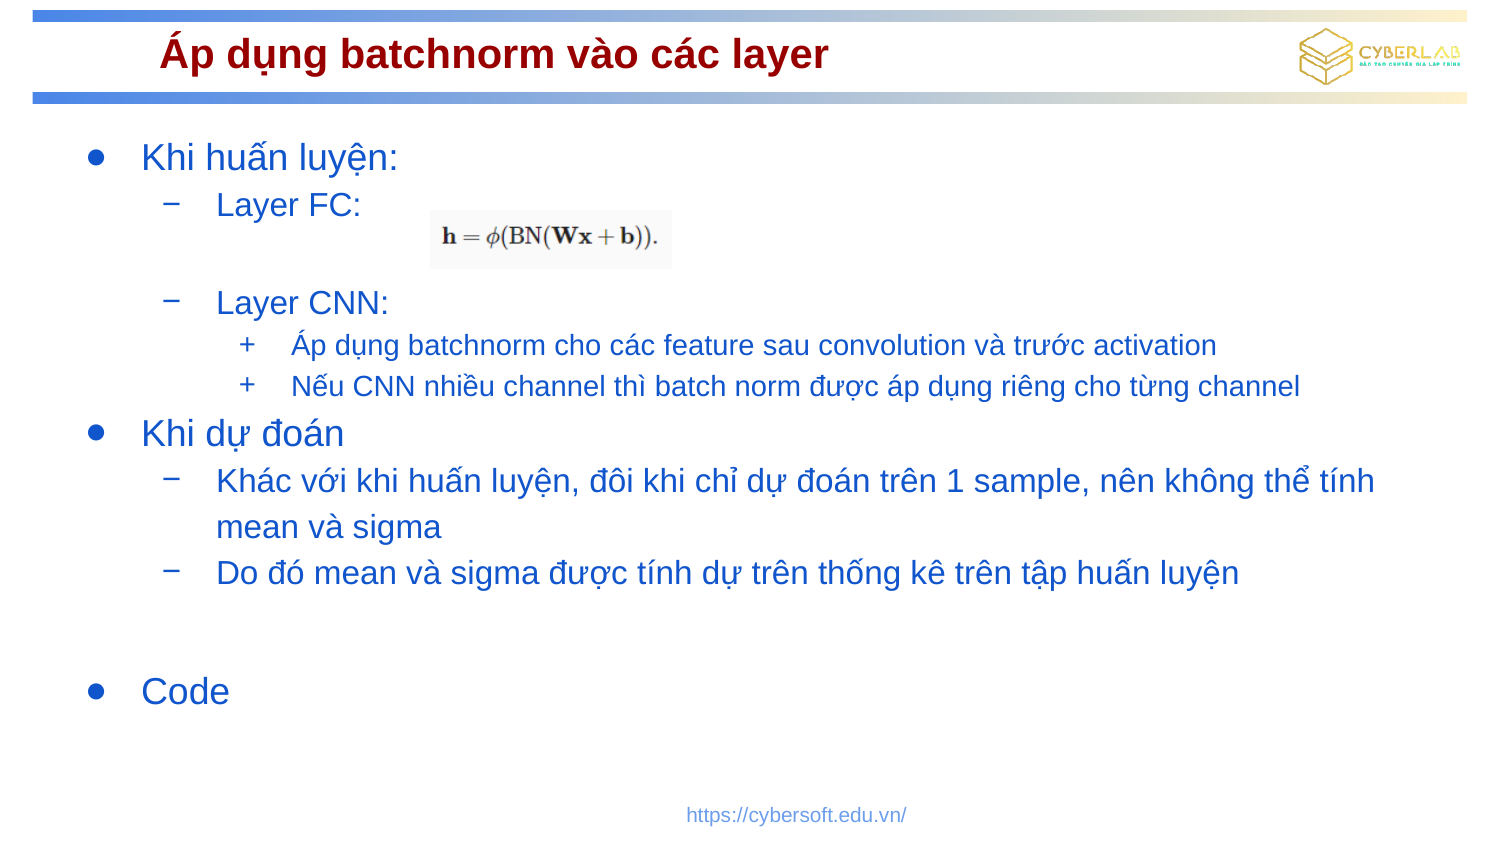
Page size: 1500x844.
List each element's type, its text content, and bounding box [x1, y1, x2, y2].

picture [1449, 28, 1468, 85]
title Áp dụng batchnorm vào các layer [144, 12, 1449, 93]
list Khi huấn luyện: Layer FC: Layer CNN: Áp dụng batchnorm cho các feature sau convolution và trước activation Nếu CNN nhiều channel thì batch norm được áp dụng riêng cho từng channel Khi dự đoán Khác với khi huấn luyện, đôi khi chỉ dự đoán trên 1 sample, nên không thể tính mean và sigma Do đó mean và sigma được tính dự trên thống kê trên tập huấn luyện Code [51, 111, 1449, 762]
picture [429, 210, 672, 269]
